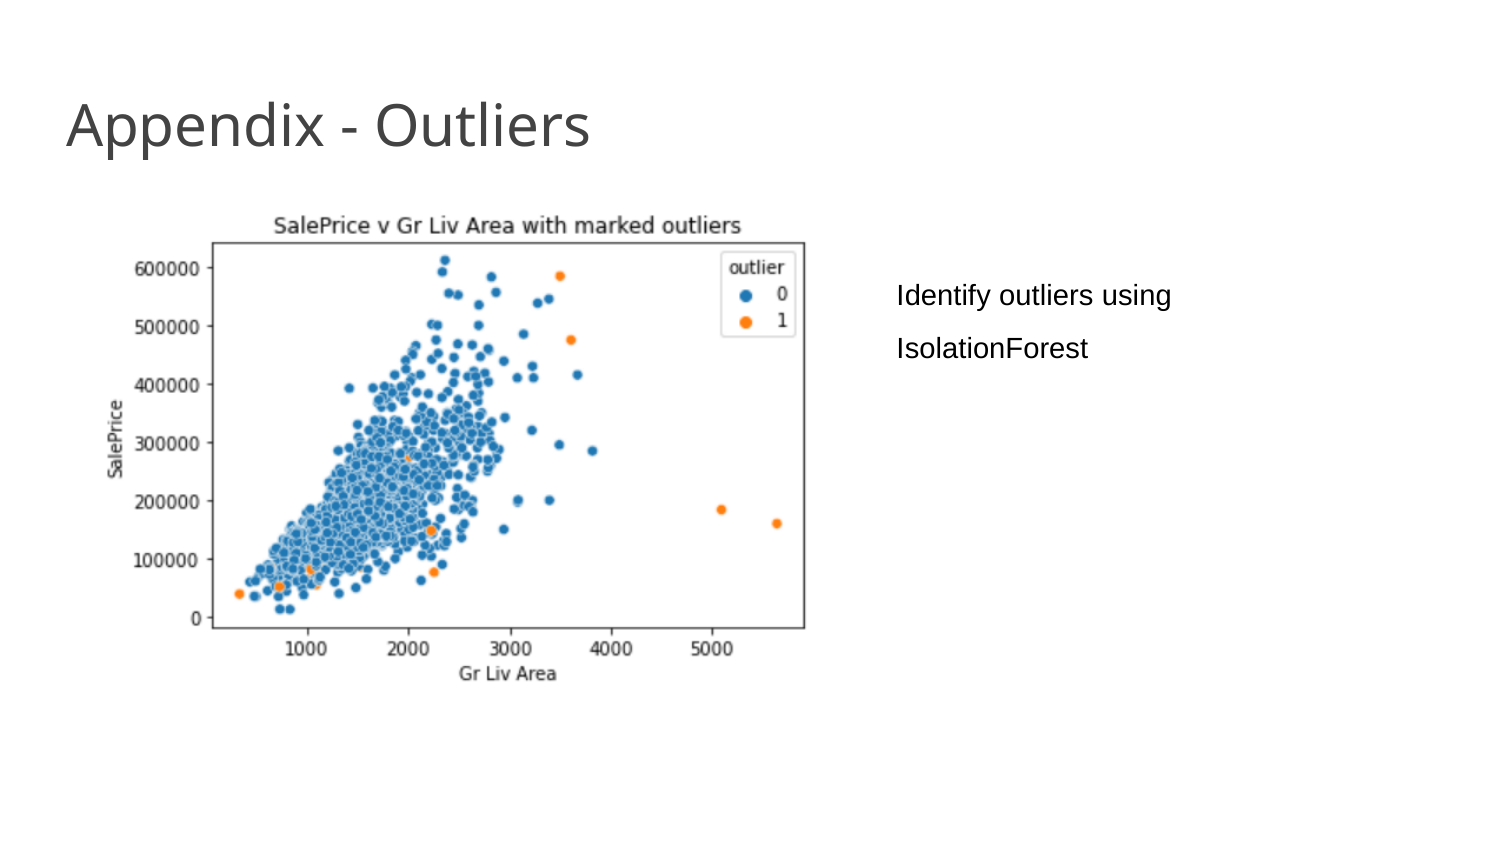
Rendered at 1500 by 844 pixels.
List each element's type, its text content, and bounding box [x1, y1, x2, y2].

picture [73, 201, 864, 706]
title Appendix - Outliers [51, 72, 1449, 167]
text_box Identify outliers using IsolationForest [881, 243, 1387, 379]
